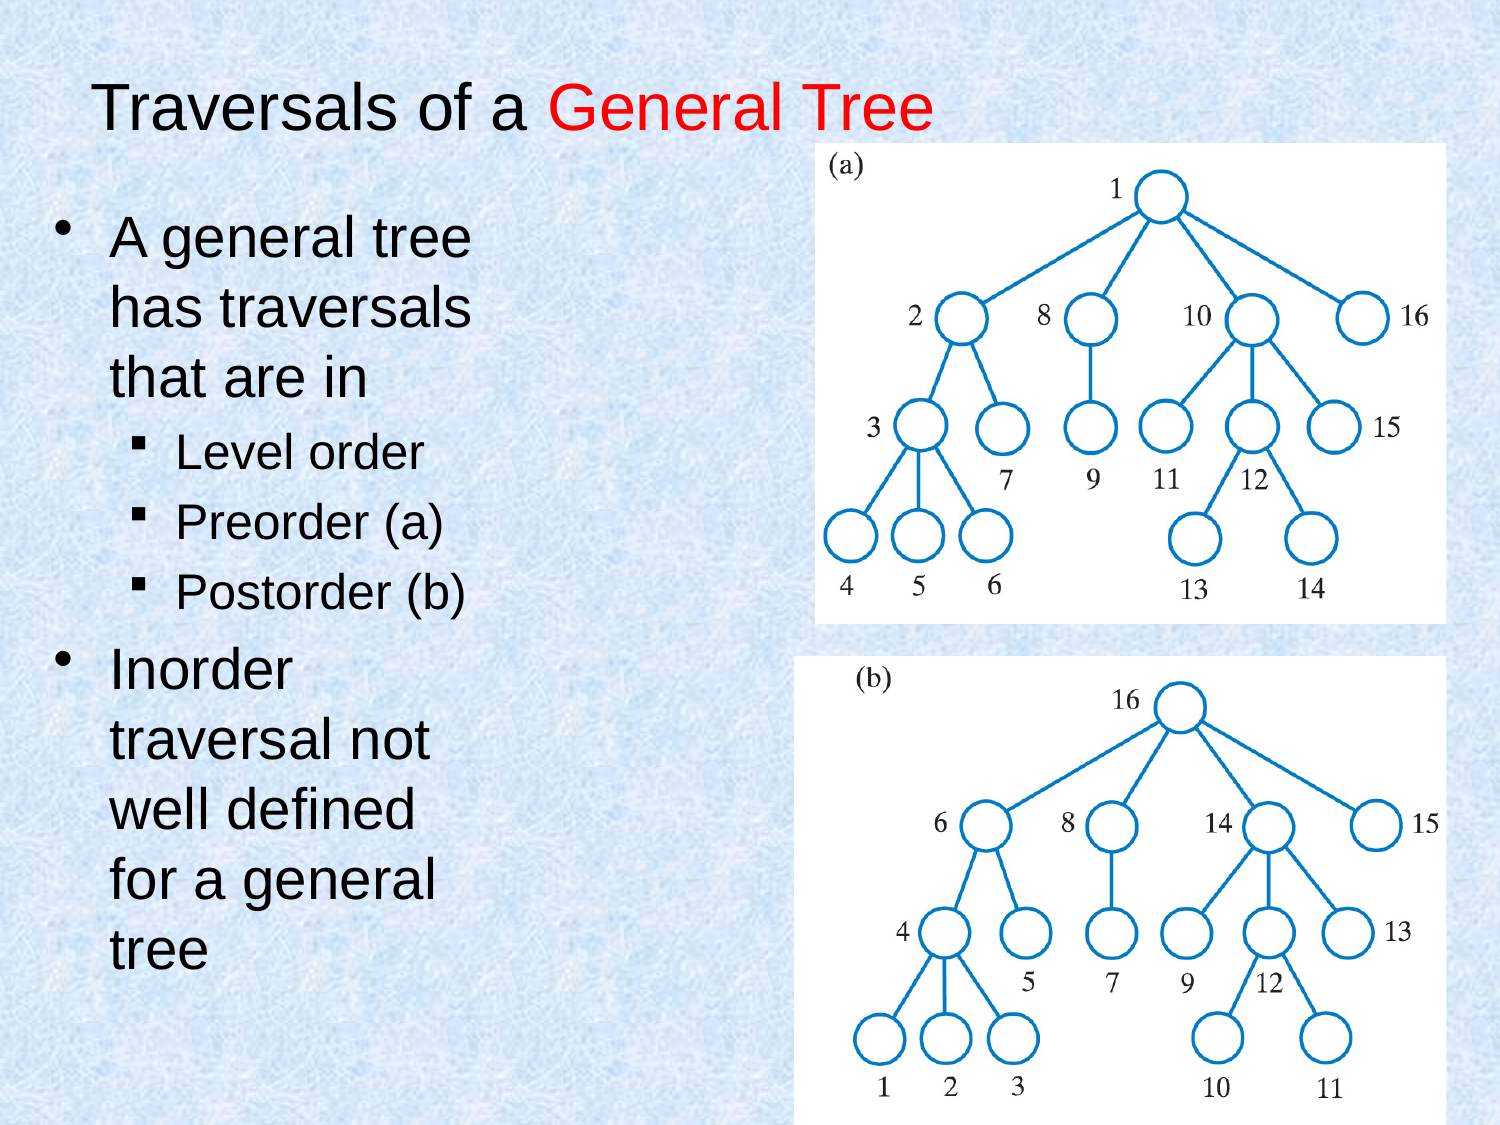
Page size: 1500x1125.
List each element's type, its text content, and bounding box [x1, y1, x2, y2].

title Traversals of a General Tree [75, 45, 1425, 163]
picture [0, 0, 1500, 1125]
list A general tree has traversals that are in Level order Preorder (a) Postorder (b) Inorder traversal not well defined for a general tree [38, 191, 515, 982]
